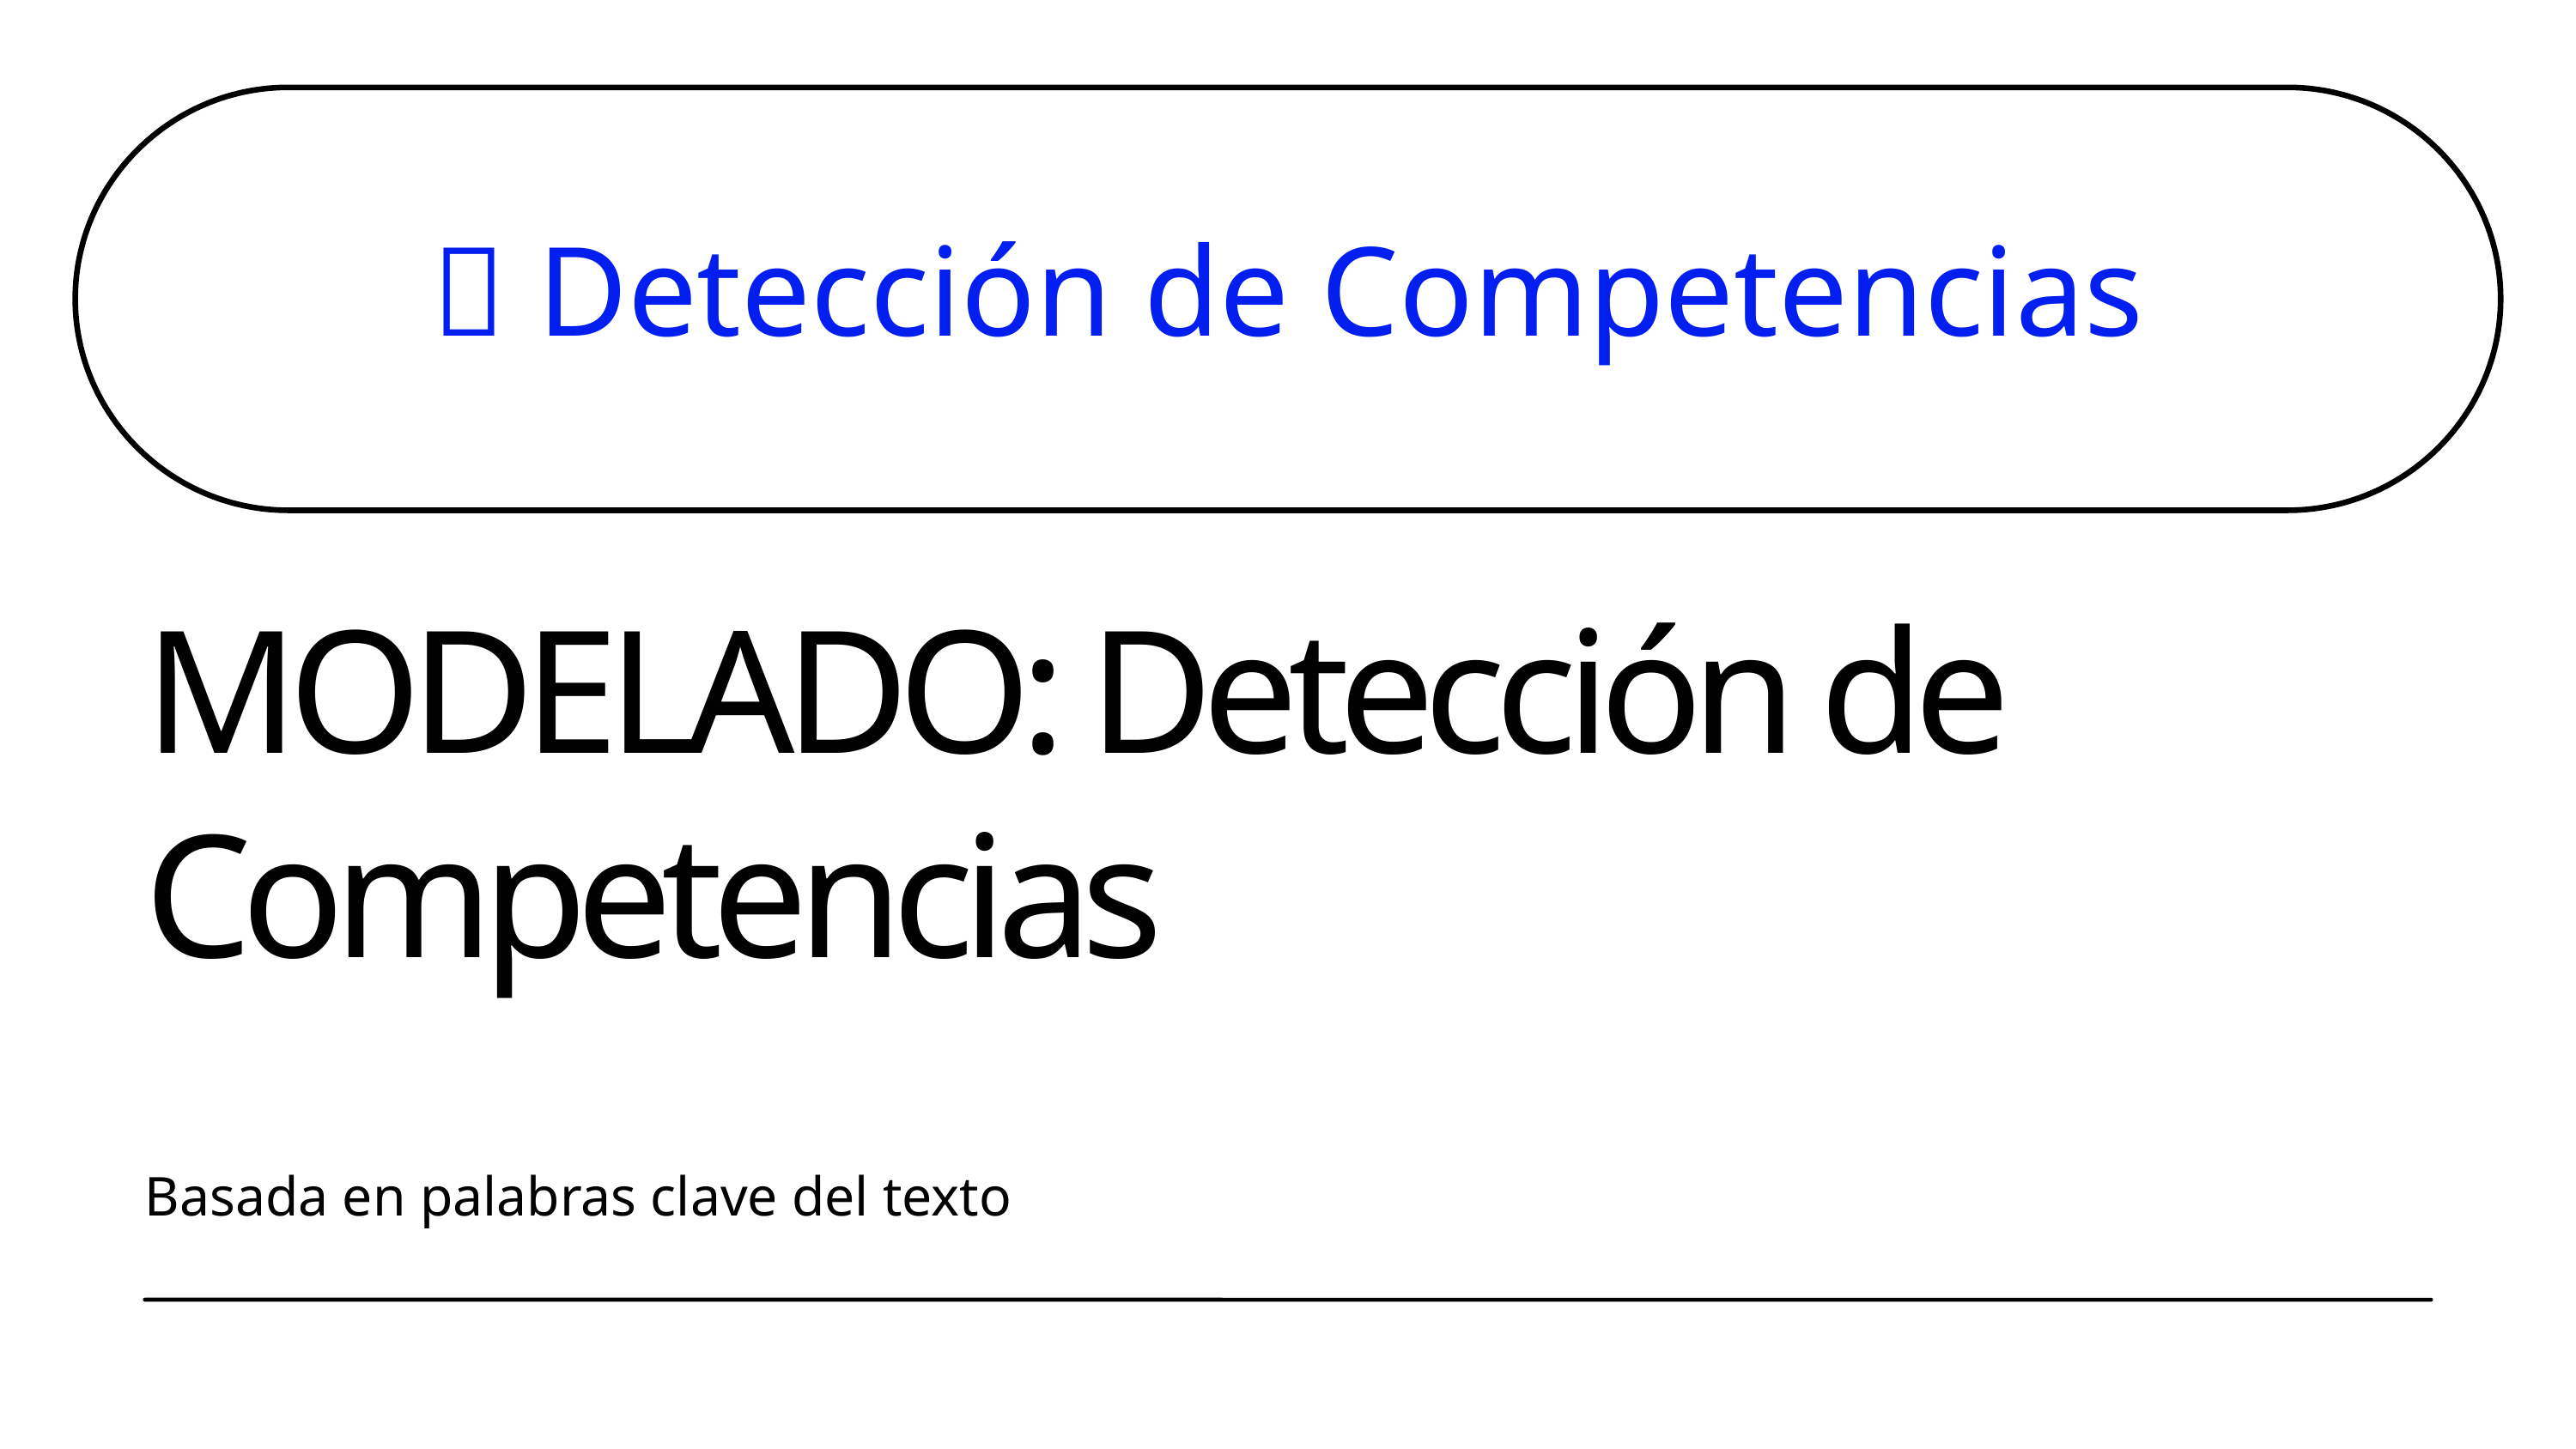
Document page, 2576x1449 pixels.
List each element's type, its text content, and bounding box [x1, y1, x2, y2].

text_box Basada en palabras clave del texto [144, 1156, 1945, 1228]
text_box MODELADO: Detección de Competencias [144, 583, 2102, 991]
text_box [72, 84, 2504, 513]
